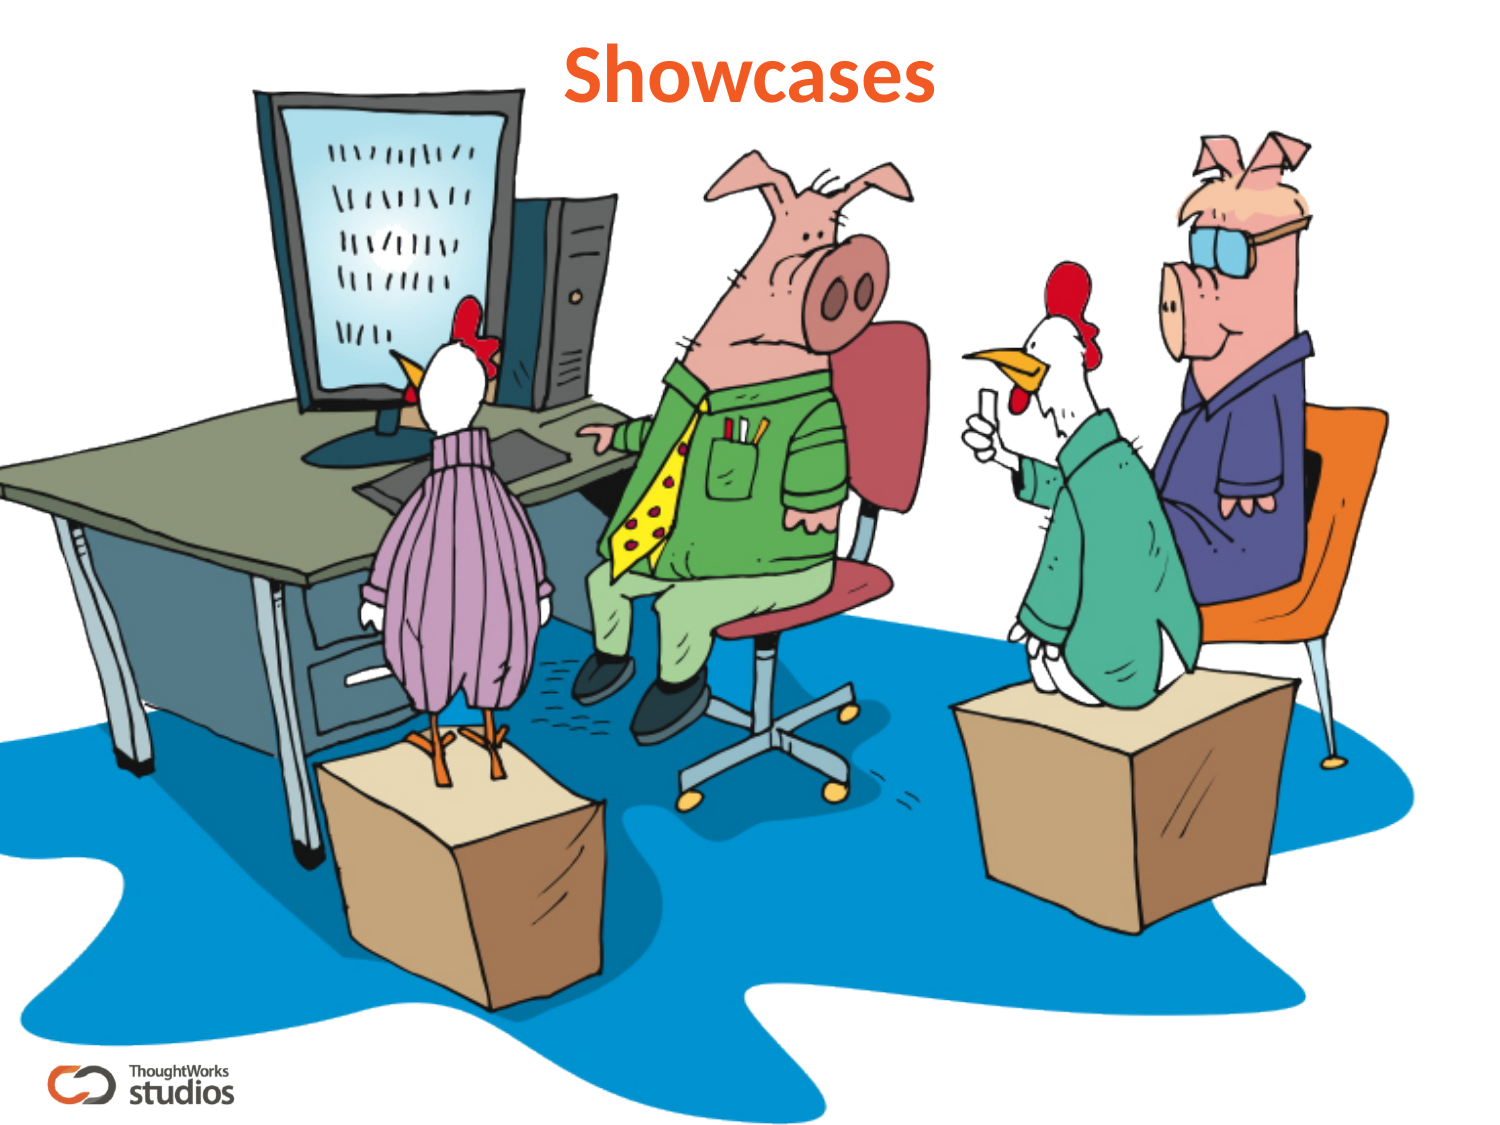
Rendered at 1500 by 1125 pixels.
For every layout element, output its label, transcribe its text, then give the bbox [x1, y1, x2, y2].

title Showcases [60, 0, 1440, 92]
picture [0, 82, 1436, 1125]
